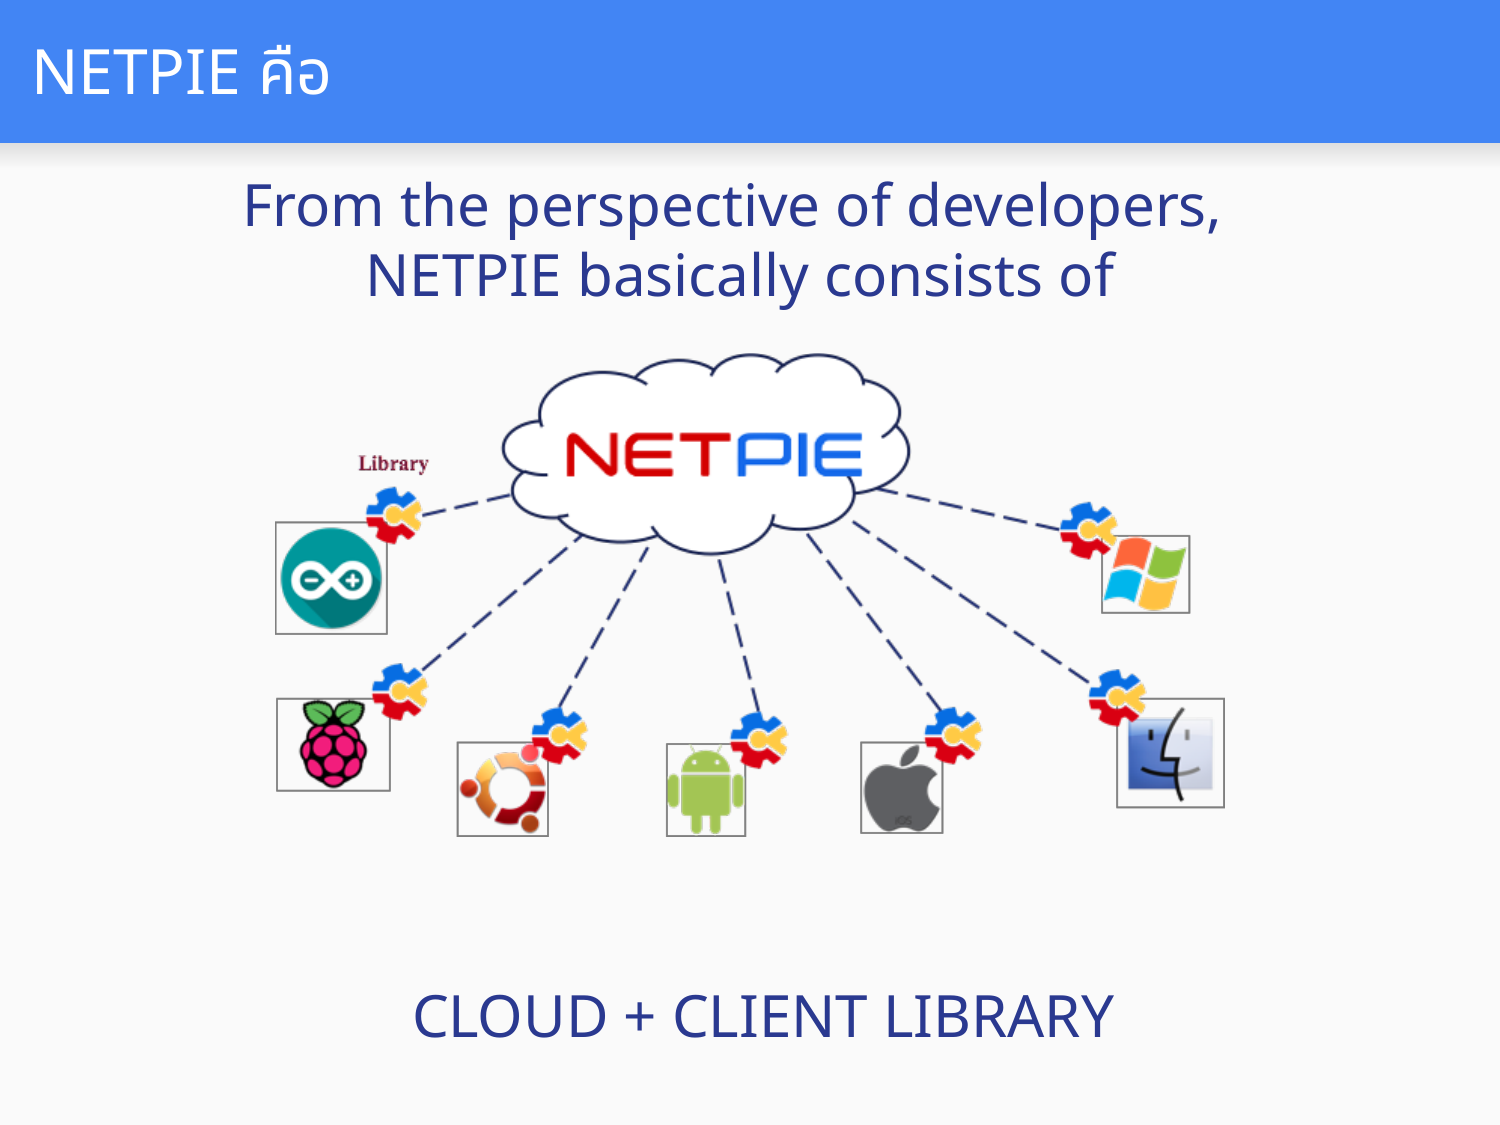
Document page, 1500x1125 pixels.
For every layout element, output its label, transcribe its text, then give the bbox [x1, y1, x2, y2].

picture [274, 353, 1225, 837]
title NETPIE คือ [16, 3, 1464, 136]
text_box CLOUD + CLIENT LIBRARY [116, 940, 1410, 1088]
text_box From the perspective of developers, NETPIE basically consists of [80, 183, 1400, 292]
